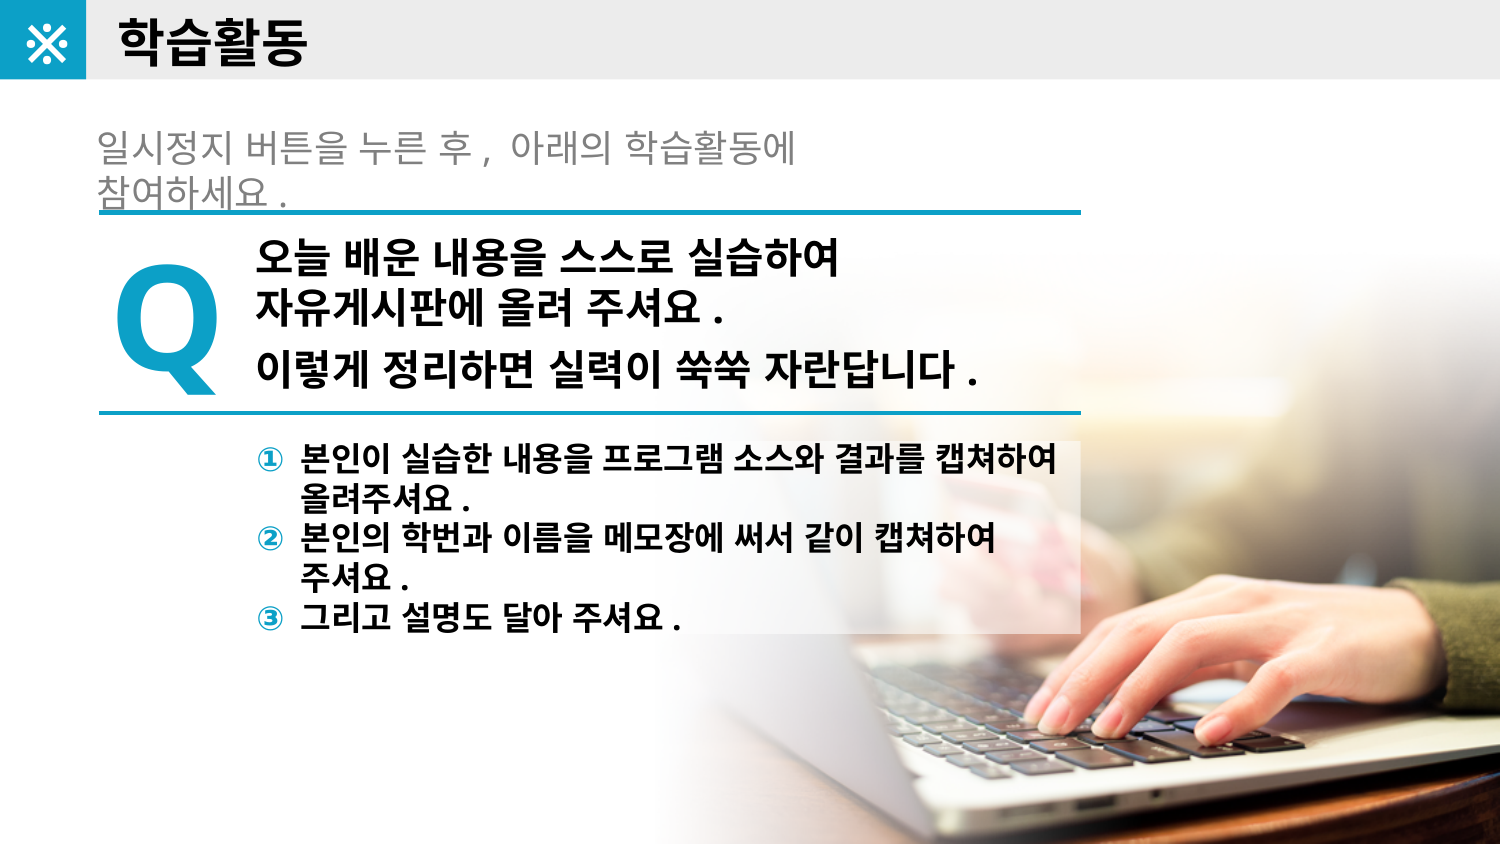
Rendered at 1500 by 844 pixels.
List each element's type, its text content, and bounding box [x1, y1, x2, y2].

text_box 본인이 실습한 내용을 프로그램 소스와 결과를 캡쳐하여 올려주셔요. 본인의 학번과 이름을 메모장에 써서 같이 캡쳐하여 주셔요. 그리고 설명도 달아 주셔요. [248, 441, 650, 634]
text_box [88, 213, 1081, 413]
text_box 일시정지 버튼을 누른 후, 아래의 학습활동에 참여하세요. [96, 114, 987, 182]
picture [655, 252, 1500, 844]
text_box ※ [0, 0, 98, 86]
text_box 학습활동 [98, 0, 1436, 85]
